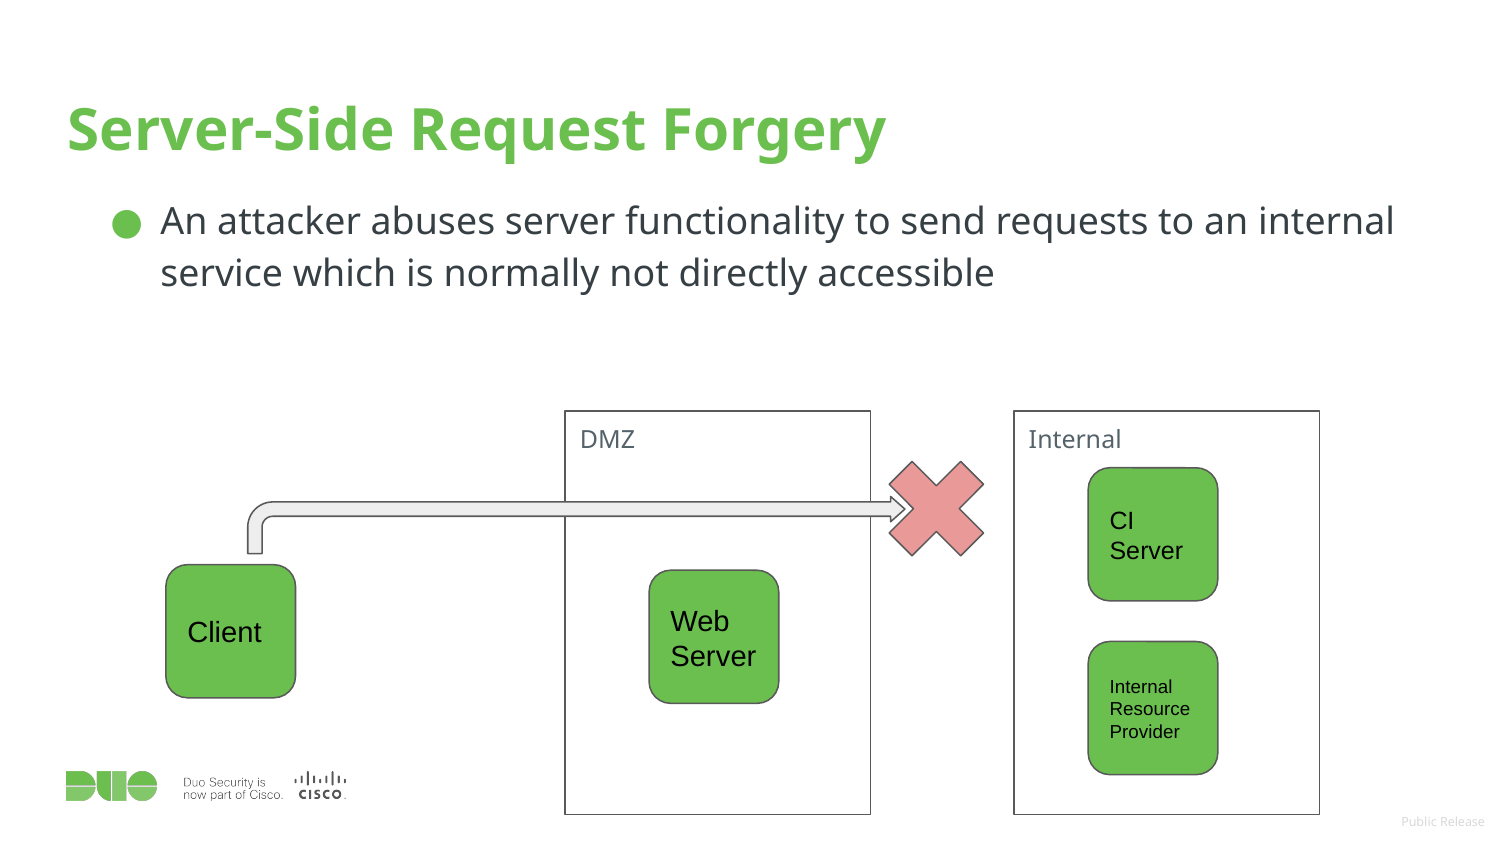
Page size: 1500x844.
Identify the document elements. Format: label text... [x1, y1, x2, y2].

picture [66, 771, 157, 801]
text_box Web Server [649, 570, 779, 704]
text_box [247, 496, 905, 554]
text_box Client [165, 564, 296, 698]
subtitle An attacker abuses server functionality to send requests to an internal service which is normally not directly accessible [70, 175, 1430, 285]
text_box Internal Resource Provider [1088, 641, 1218, 775]
text_box Internal [1013, 411, 1320, 815]
title Server-Side Request Forgery [52, 77, 1379, 197]
text_box DMZ [564, 411, 871, 501]
text_box [889, 461, 984, 556]
text_box DMZ [564, 517, 871, 815]
text_box CI Server [1088, 467, 1218, 601]
picture [184, 771, 346, 801]
